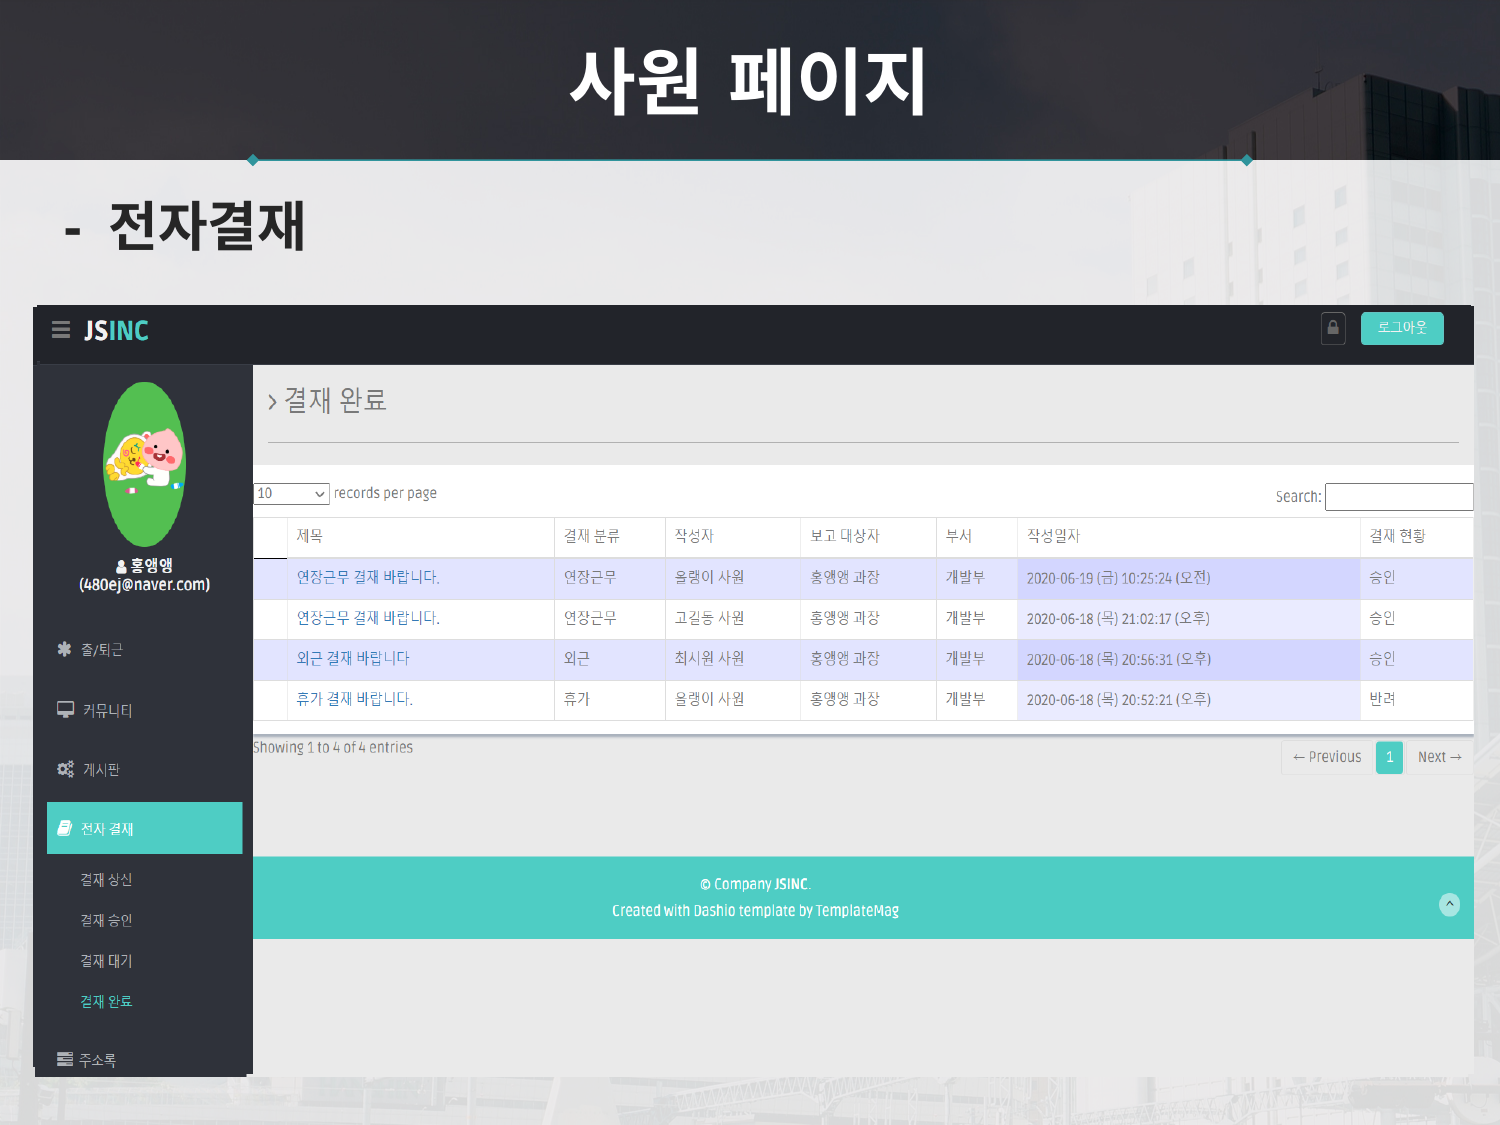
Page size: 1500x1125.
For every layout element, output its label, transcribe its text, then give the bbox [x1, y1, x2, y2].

text_box 사원 페이지 [103, 38, 1397, 133]
picture [0, 0, 1500, 160]
picture [33, 305, 1474, 1077]
text_box - 전자결재 [33, 163, 463, 285]
